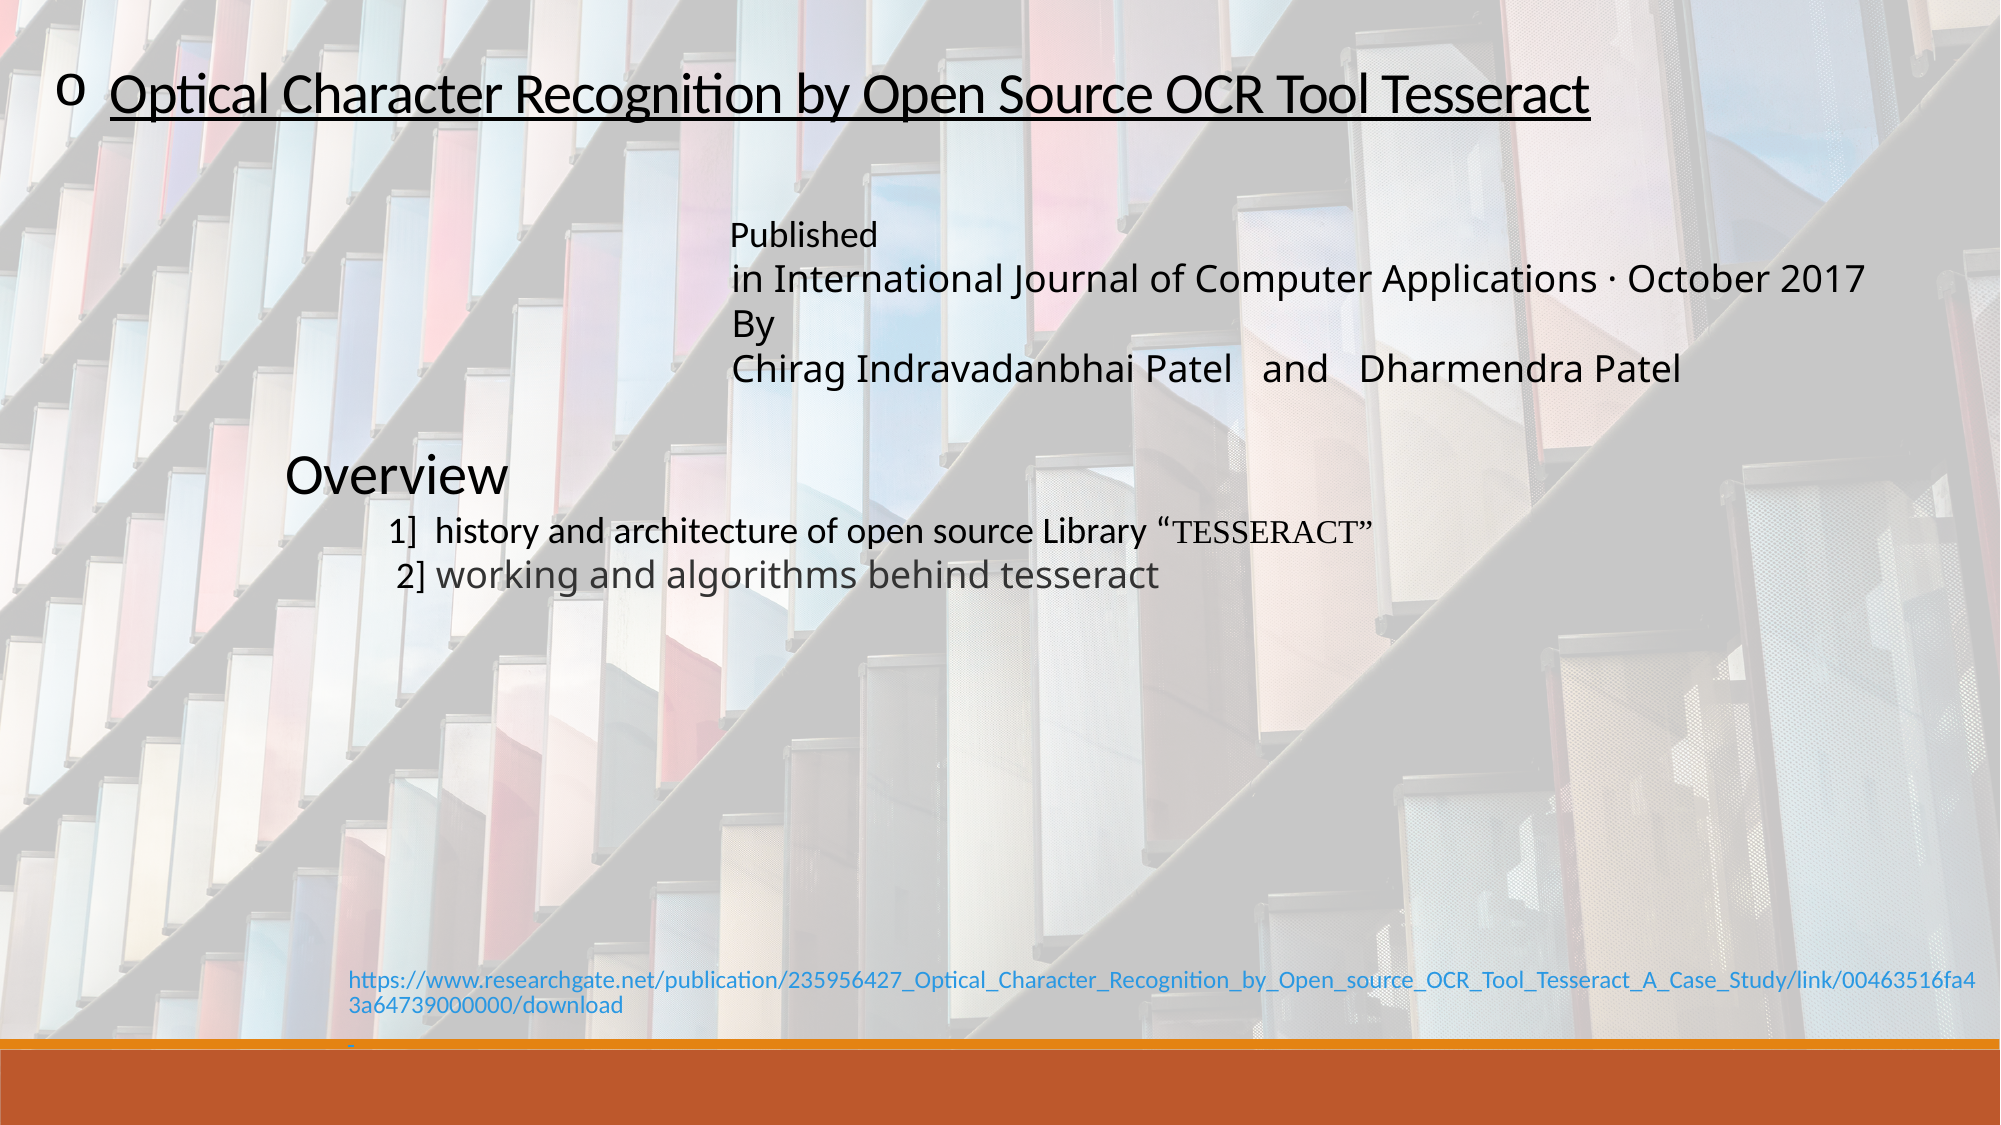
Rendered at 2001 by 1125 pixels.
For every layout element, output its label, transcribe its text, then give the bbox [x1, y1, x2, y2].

text_box Published in International Journal of Computer Applications · October 2017 By Chirag Indravadanbhai Patel and Dharmendra Patel [706, 202, 2000, 398]
title Optical Character Recognition by Open Source OCR Tool Tesseract [38, 47, 2000, 133]
text_box Overview 1] history and architecture of open source Library “TESSERACT” 2] working and algorithms behind tesseract [270, 429, 2000, 604]
text_box https://www.researchgate.net/publication/235956427_Optical_Character_Recognition_by_Open_source_OCR_Tool_Tesseract_A_Case_Study/link/00463516fa43a64739000000/download [333, 956, 2000, 1032]
